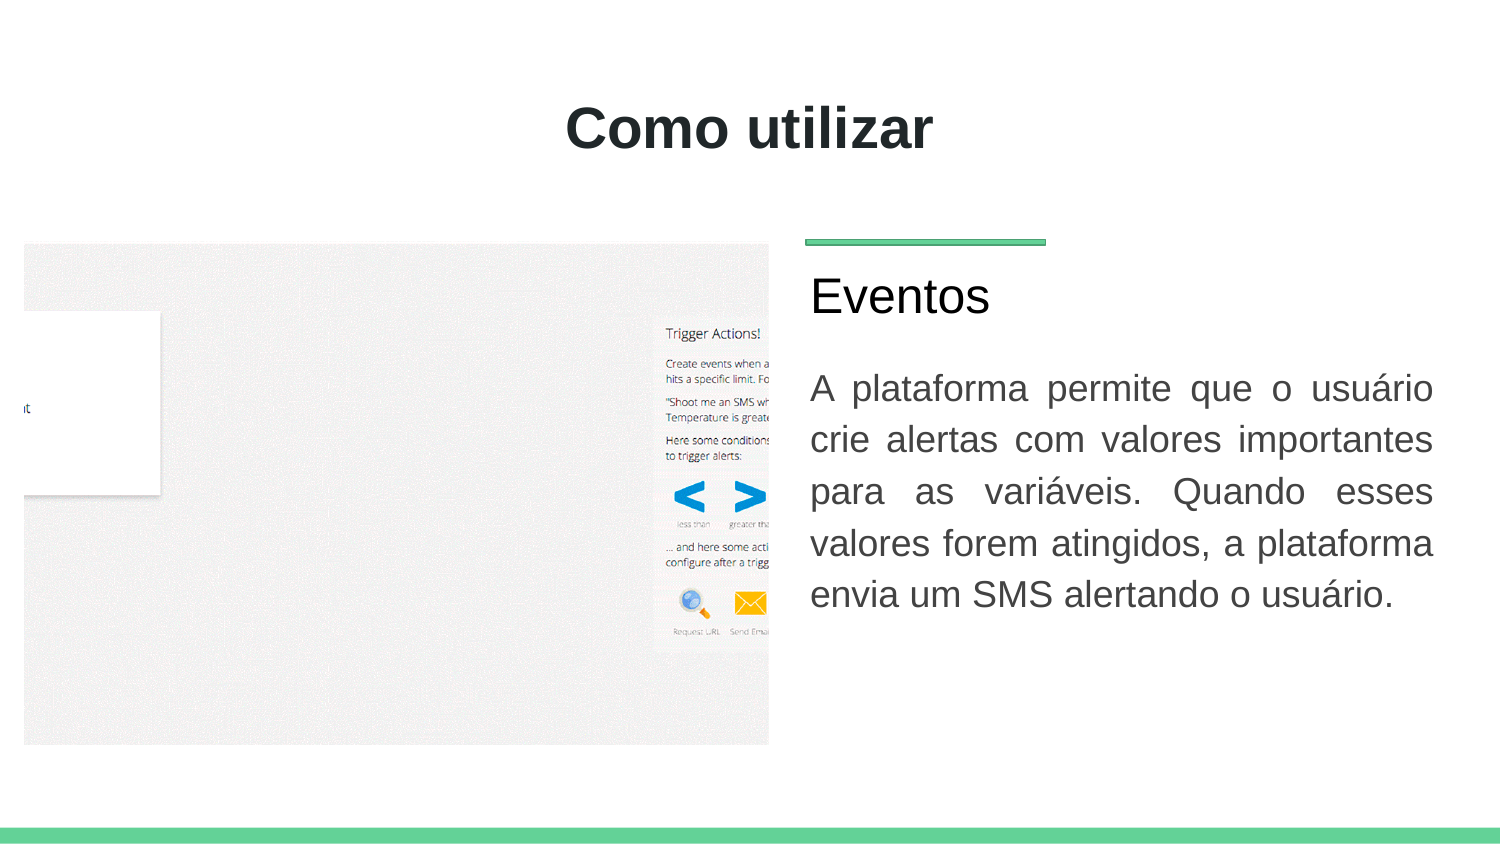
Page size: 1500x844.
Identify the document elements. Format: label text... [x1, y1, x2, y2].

picture [24, 193, 771, 745]
list Eventos A plataforma permite que o usuário crie alertas com valores importantes para as variáveis. Quando esses valores forem atingidos, a plataforma envia um SMS alertando o usuário. [795, 239, 1449, 750]
text_box [806, 239, 1046, 246]
title Como utilizar [51, 74, 1449, 169]
